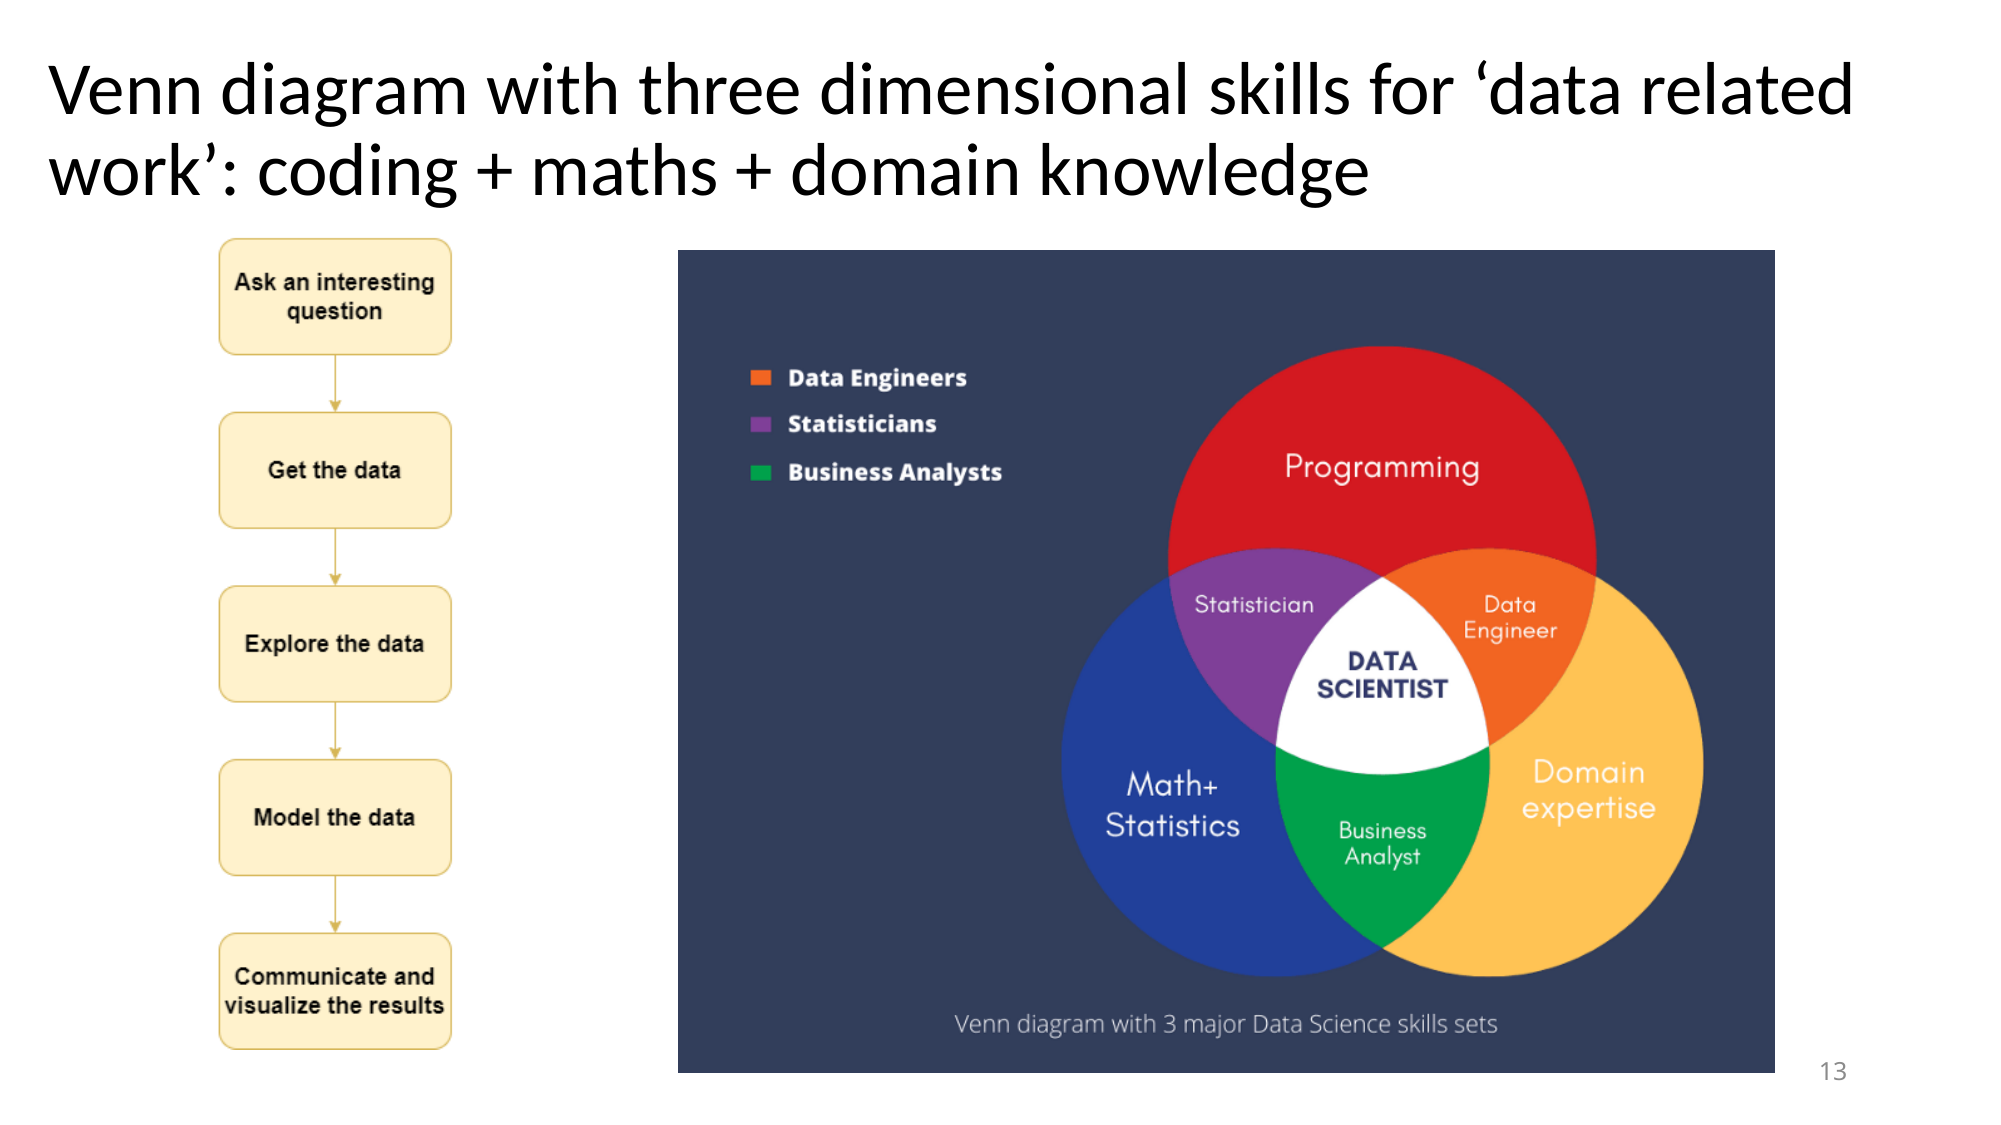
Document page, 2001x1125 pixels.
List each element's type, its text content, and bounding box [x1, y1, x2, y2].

picture [103, 219, 568, 1050]
slide_number 13 [1412, 1042, 1863, 1103]
picture [678, 250, 1775, 1073]
title Venn diagram with three dimensional skills for ‘data related work’: coding + maths + domain knowledge [33, 22, 1927, 240]
